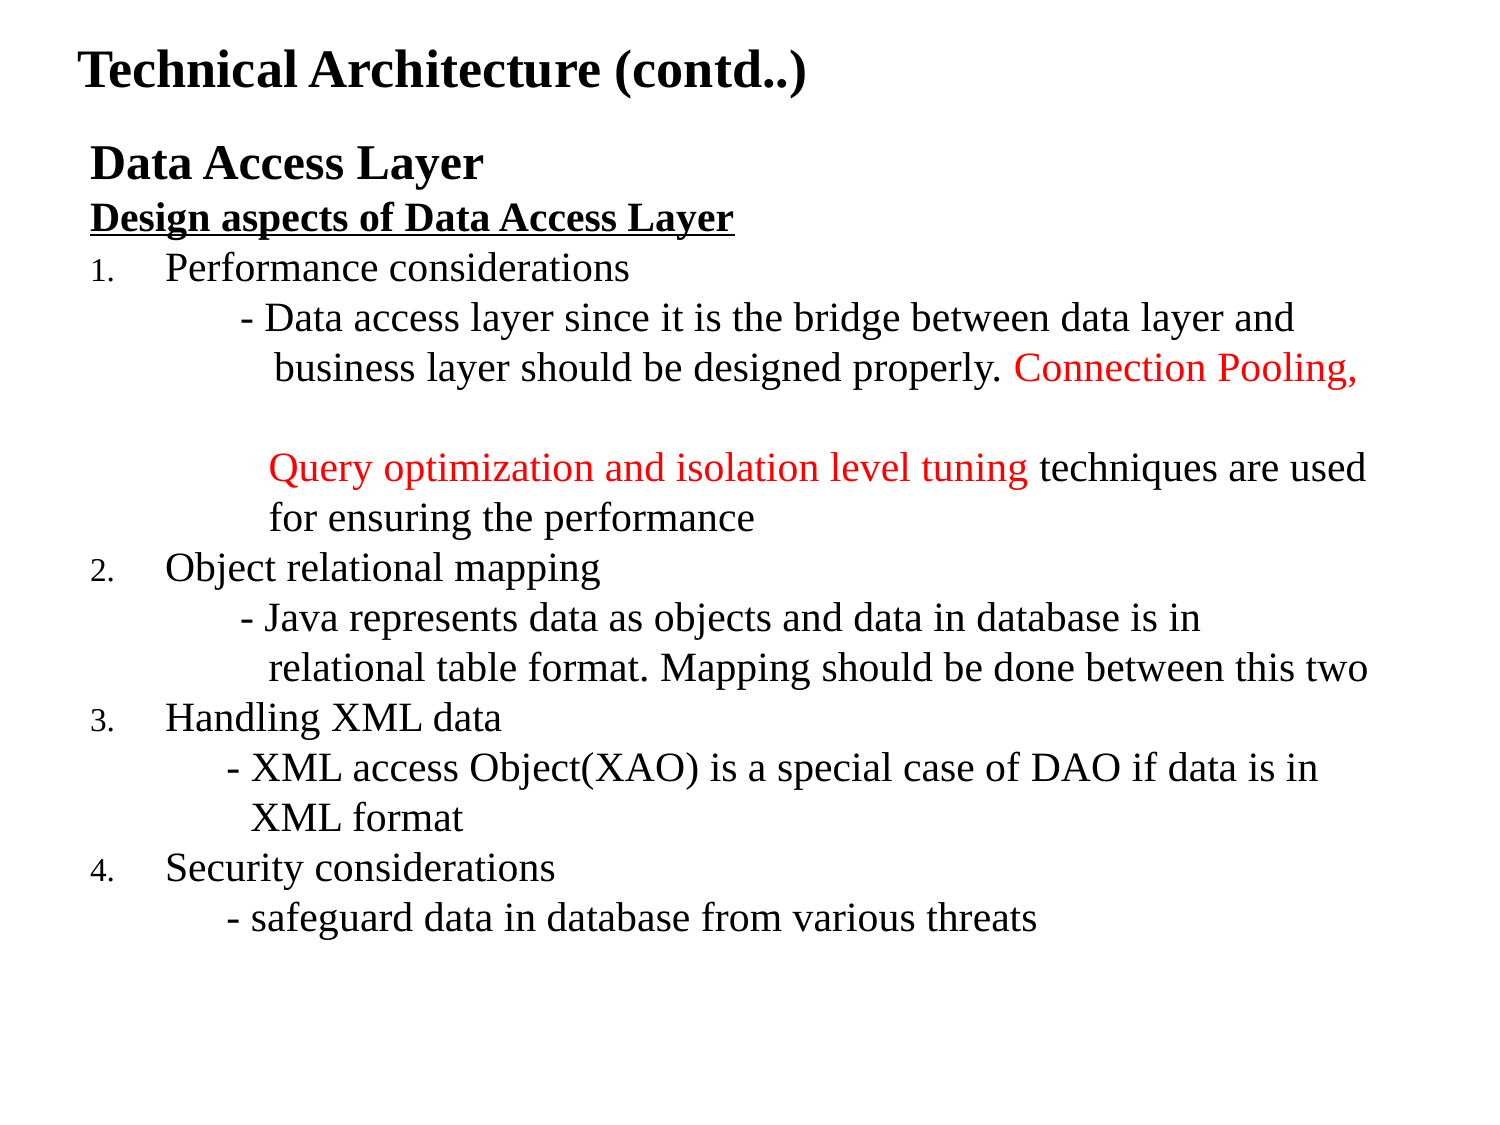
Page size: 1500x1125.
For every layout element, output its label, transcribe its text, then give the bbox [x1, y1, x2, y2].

title Technical Architecture (contd..) [62, 24, 1225, 107]
list Data Access Layer Design aspects of Data Access Layer Performance considerations - Data access layer since it is the bridge between data layer and business layer should be designed properly. Connection Pooling, Query optimization and isolation level tuning techniques are used for ensuring the performance Object relational mapping - Java represents data as objects and data in database is in relational table format. Mapping should be done between this two Handling XML data - XML access Object(XAO) is a special case of DAO if data is in XML format Security considerations - safeguard data in database from various threats [75, 122, 1406, 1100]
